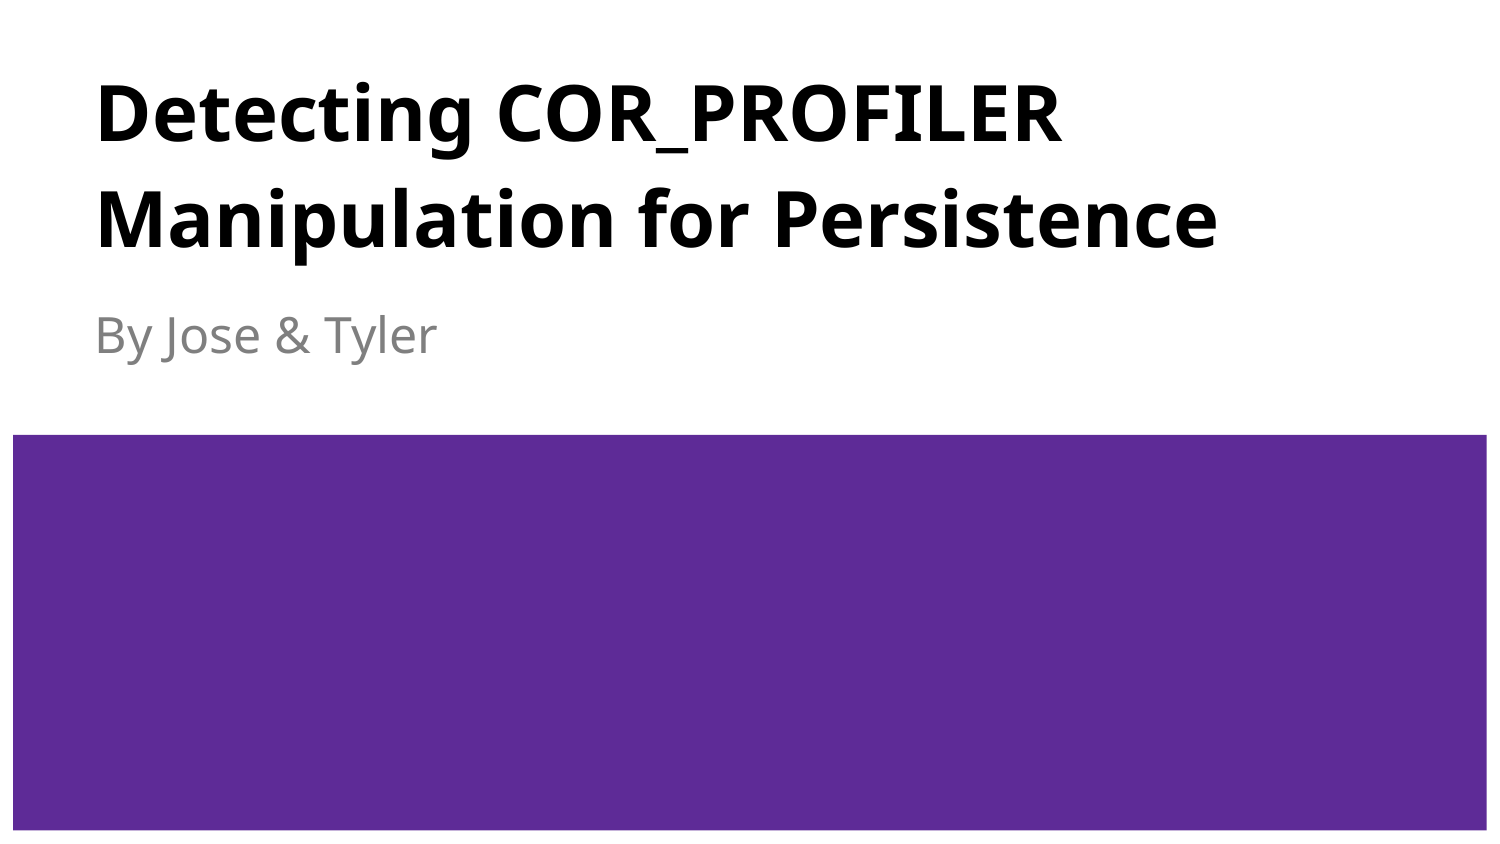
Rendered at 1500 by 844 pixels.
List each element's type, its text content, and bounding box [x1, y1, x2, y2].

title Detecting COR_PROFILER Manipulation for Persistence [79, 43, 1423, 285]
subtitle By Jose & Tyler [79, 285, 1423, 427]
